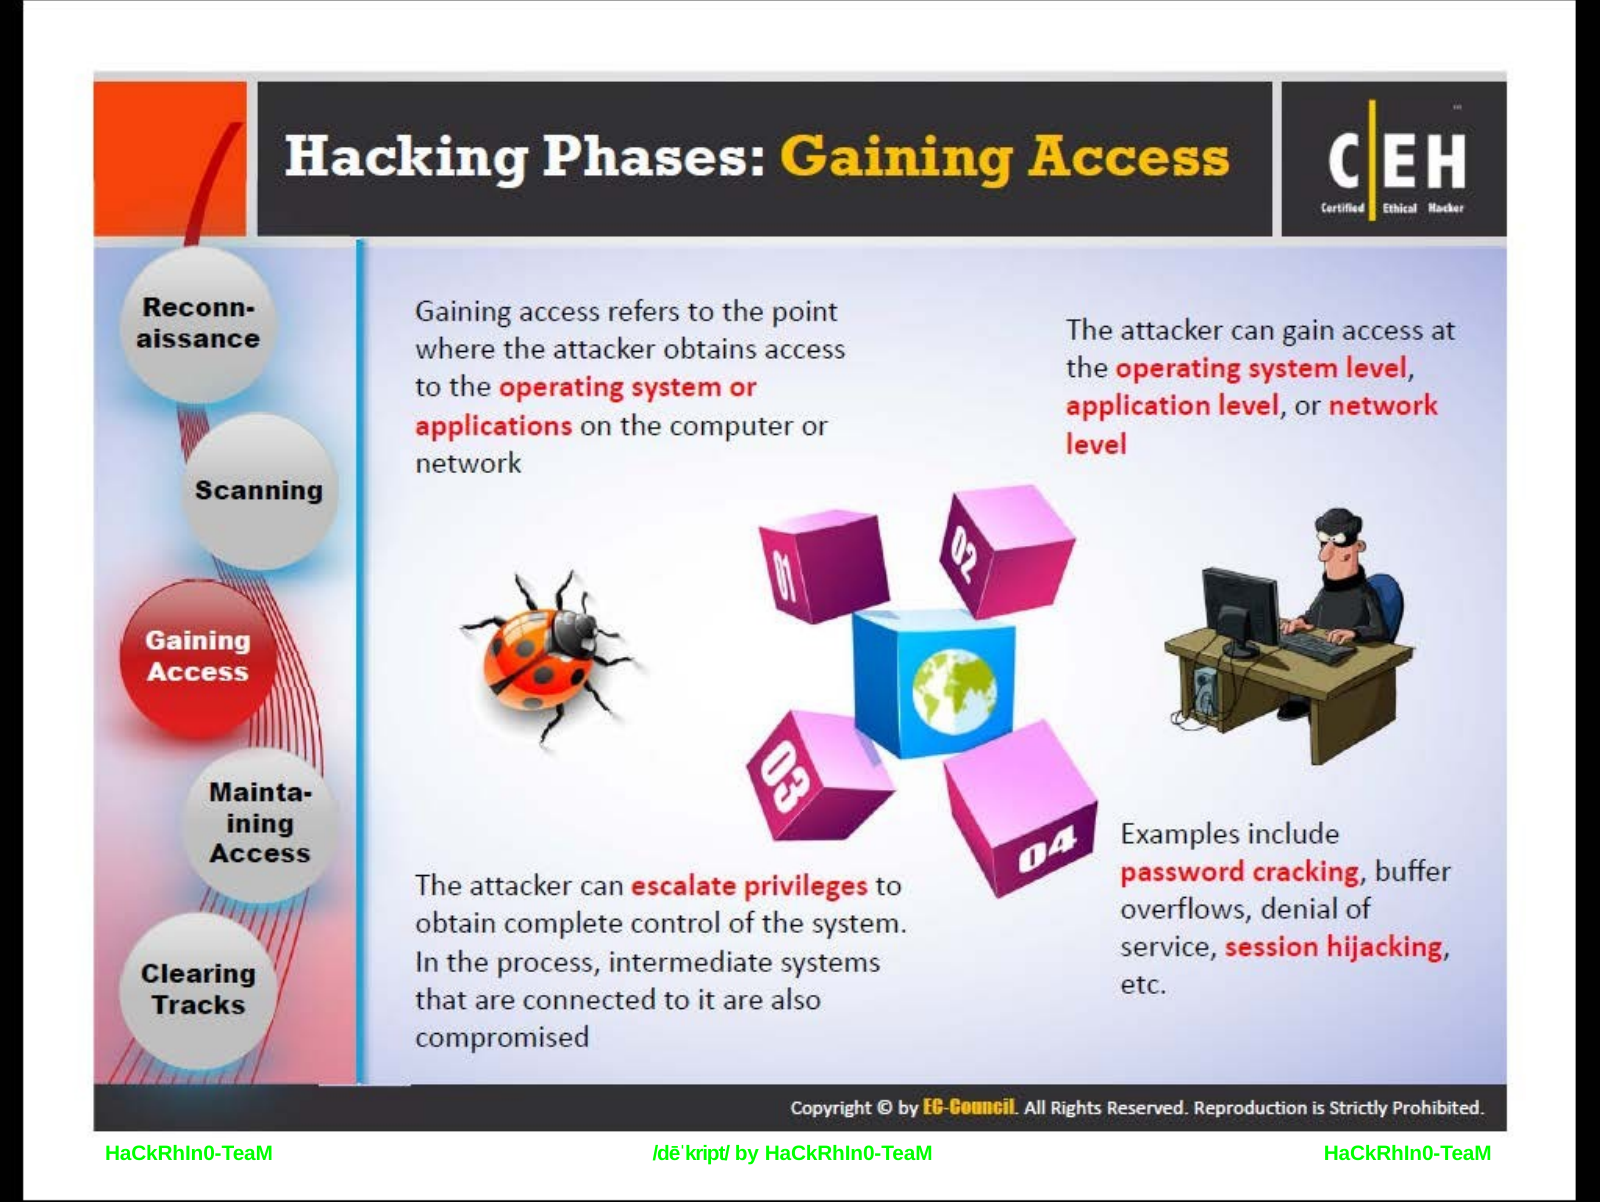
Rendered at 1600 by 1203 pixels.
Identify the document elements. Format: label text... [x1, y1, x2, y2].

text_box [0, 0, 1600, 1202]
slide_number /dēˈkript/ by HaCkRhIn0-TeaM [650, 1139, 950, 1203]
text_box HaCkRhIn0-TeaM [1321, 1139, 1498, 1165]
footer HaCkRhIn0-TeaM [102, 1139, 279, 1203]
